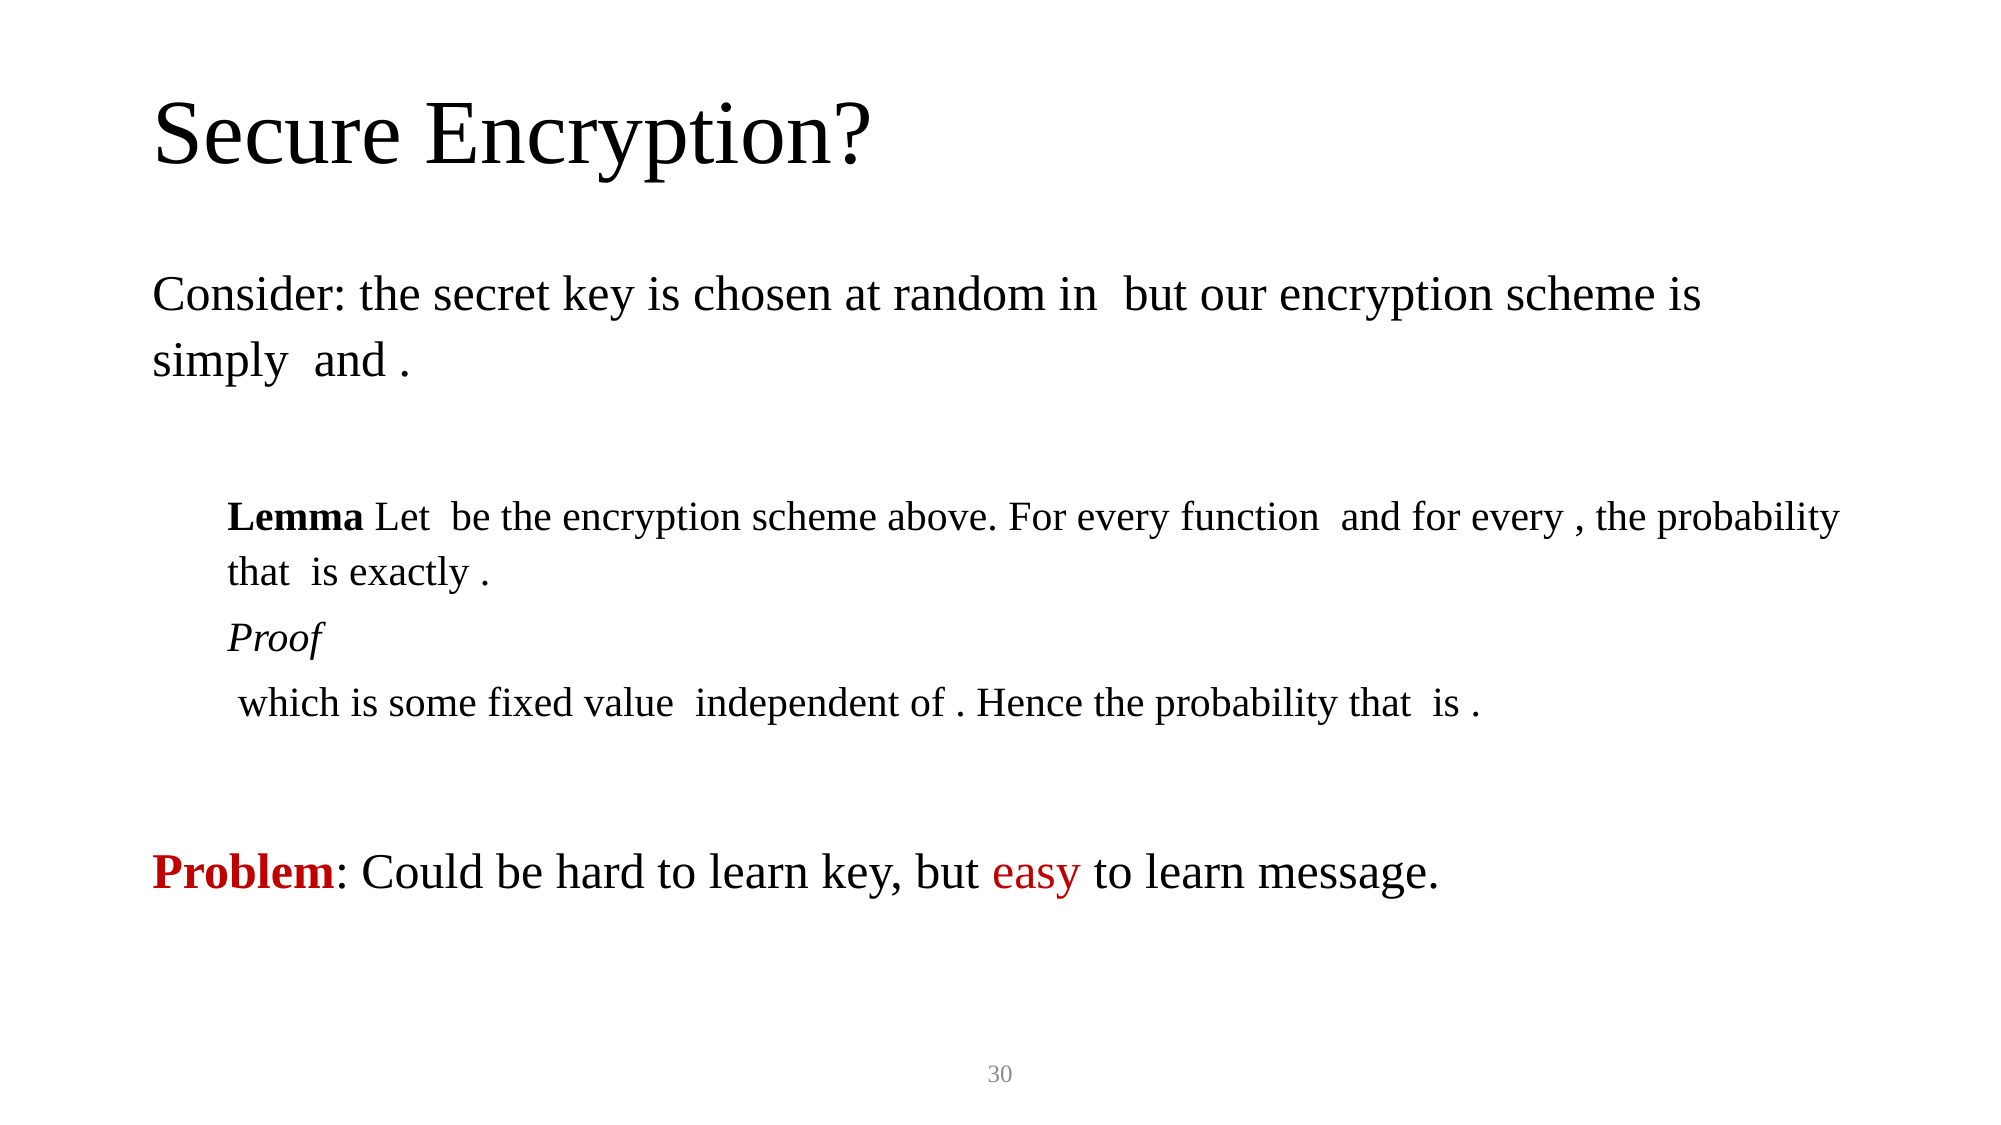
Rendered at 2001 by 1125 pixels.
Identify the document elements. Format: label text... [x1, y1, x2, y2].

title Secure Encryption? [137, 59, 1863, 209]
slide_number 30 [938, 1042, 1062, 1103]
